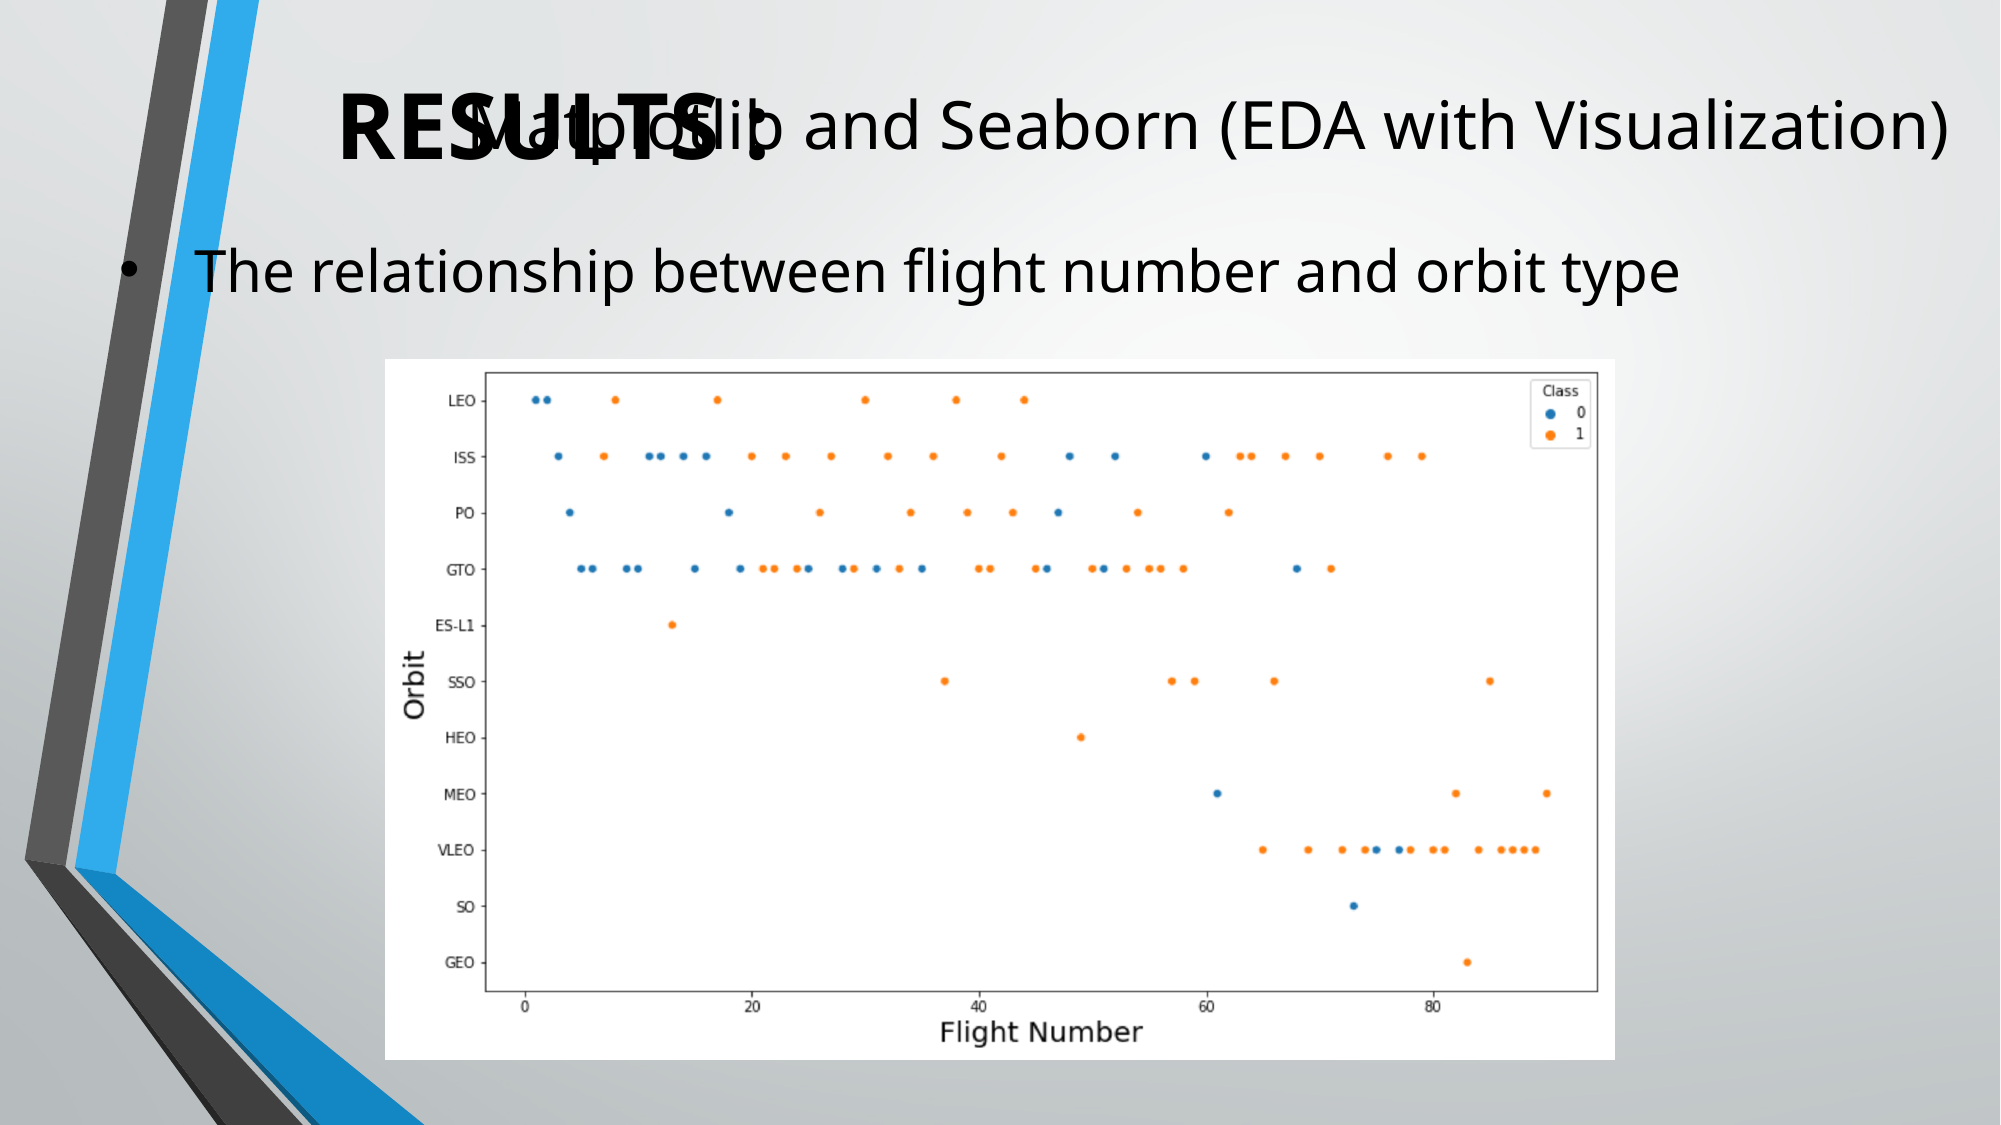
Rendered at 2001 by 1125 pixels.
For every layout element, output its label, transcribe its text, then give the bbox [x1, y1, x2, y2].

text_box RESULTS : [320, 60, 817, 185]
text_box Matplotlib and Seaborn (EDA with Visualization) [451, 75, 1966, 170]
text_box The relationship between flight number and orbit type [104, 226, 1696, 312]
picture [385, 358, 1615, 1061]
